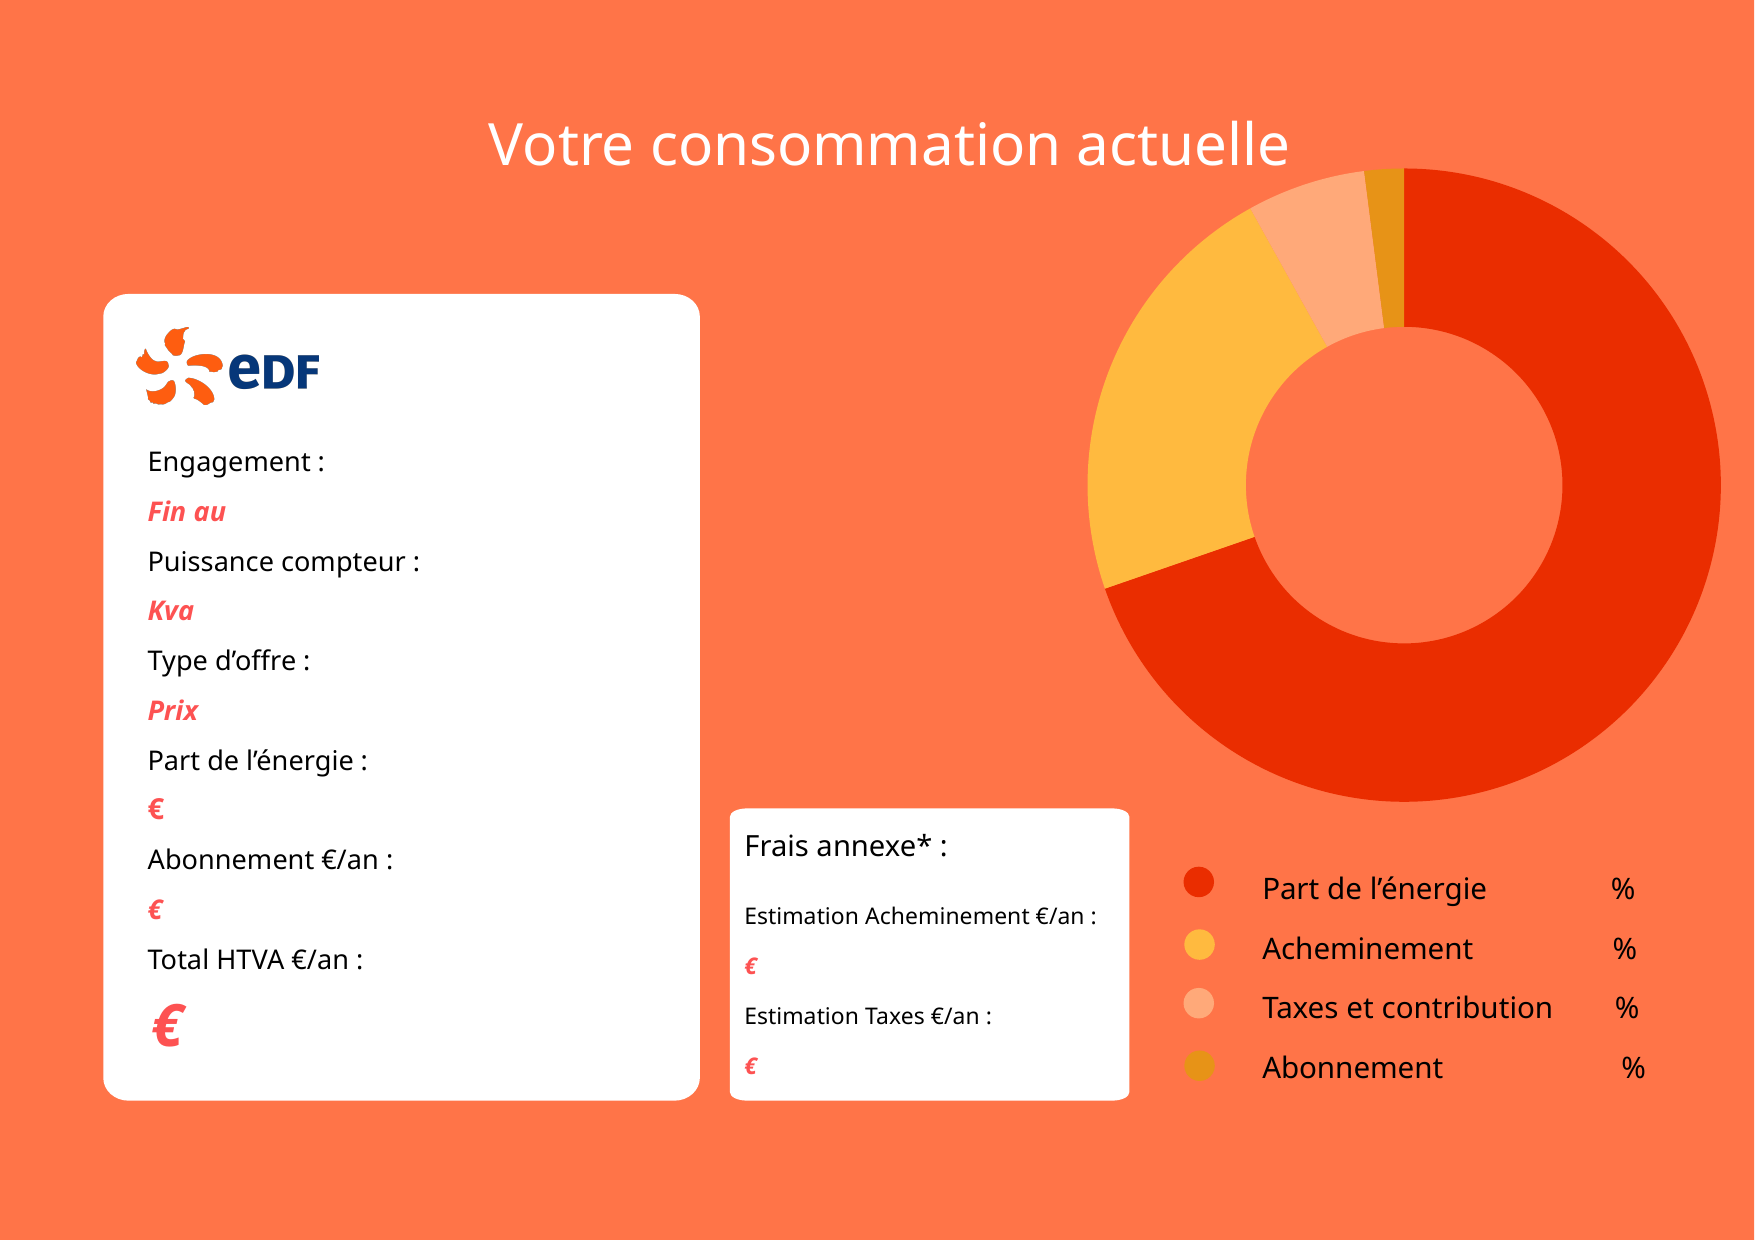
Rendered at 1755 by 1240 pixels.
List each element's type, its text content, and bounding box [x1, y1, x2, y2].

chart [762, 154, 1755, 859]
text_box [1182, 1048, 1217, 1084]
text_box [1181, 985, 1217, 1021]
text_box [729, 808, 1130, 1101]
text_box Part de l’énergie % Acheminement % Taxes et contribution % Abonnement % [1262, 875, 1691, 1085]
text_box [1182, 927, 1217, 962]
text_box Votre consommation actuelle [414, 53, 1365, 185]
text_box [103, 293, 701, 1101]
picture [136, 326, 319, 405]
text_box Estimation Acheminement €/an : € Estimation Taxes €/an : € [1135, 872, 1141, 1086]
text_box [1181, 867, 1217, 900]
